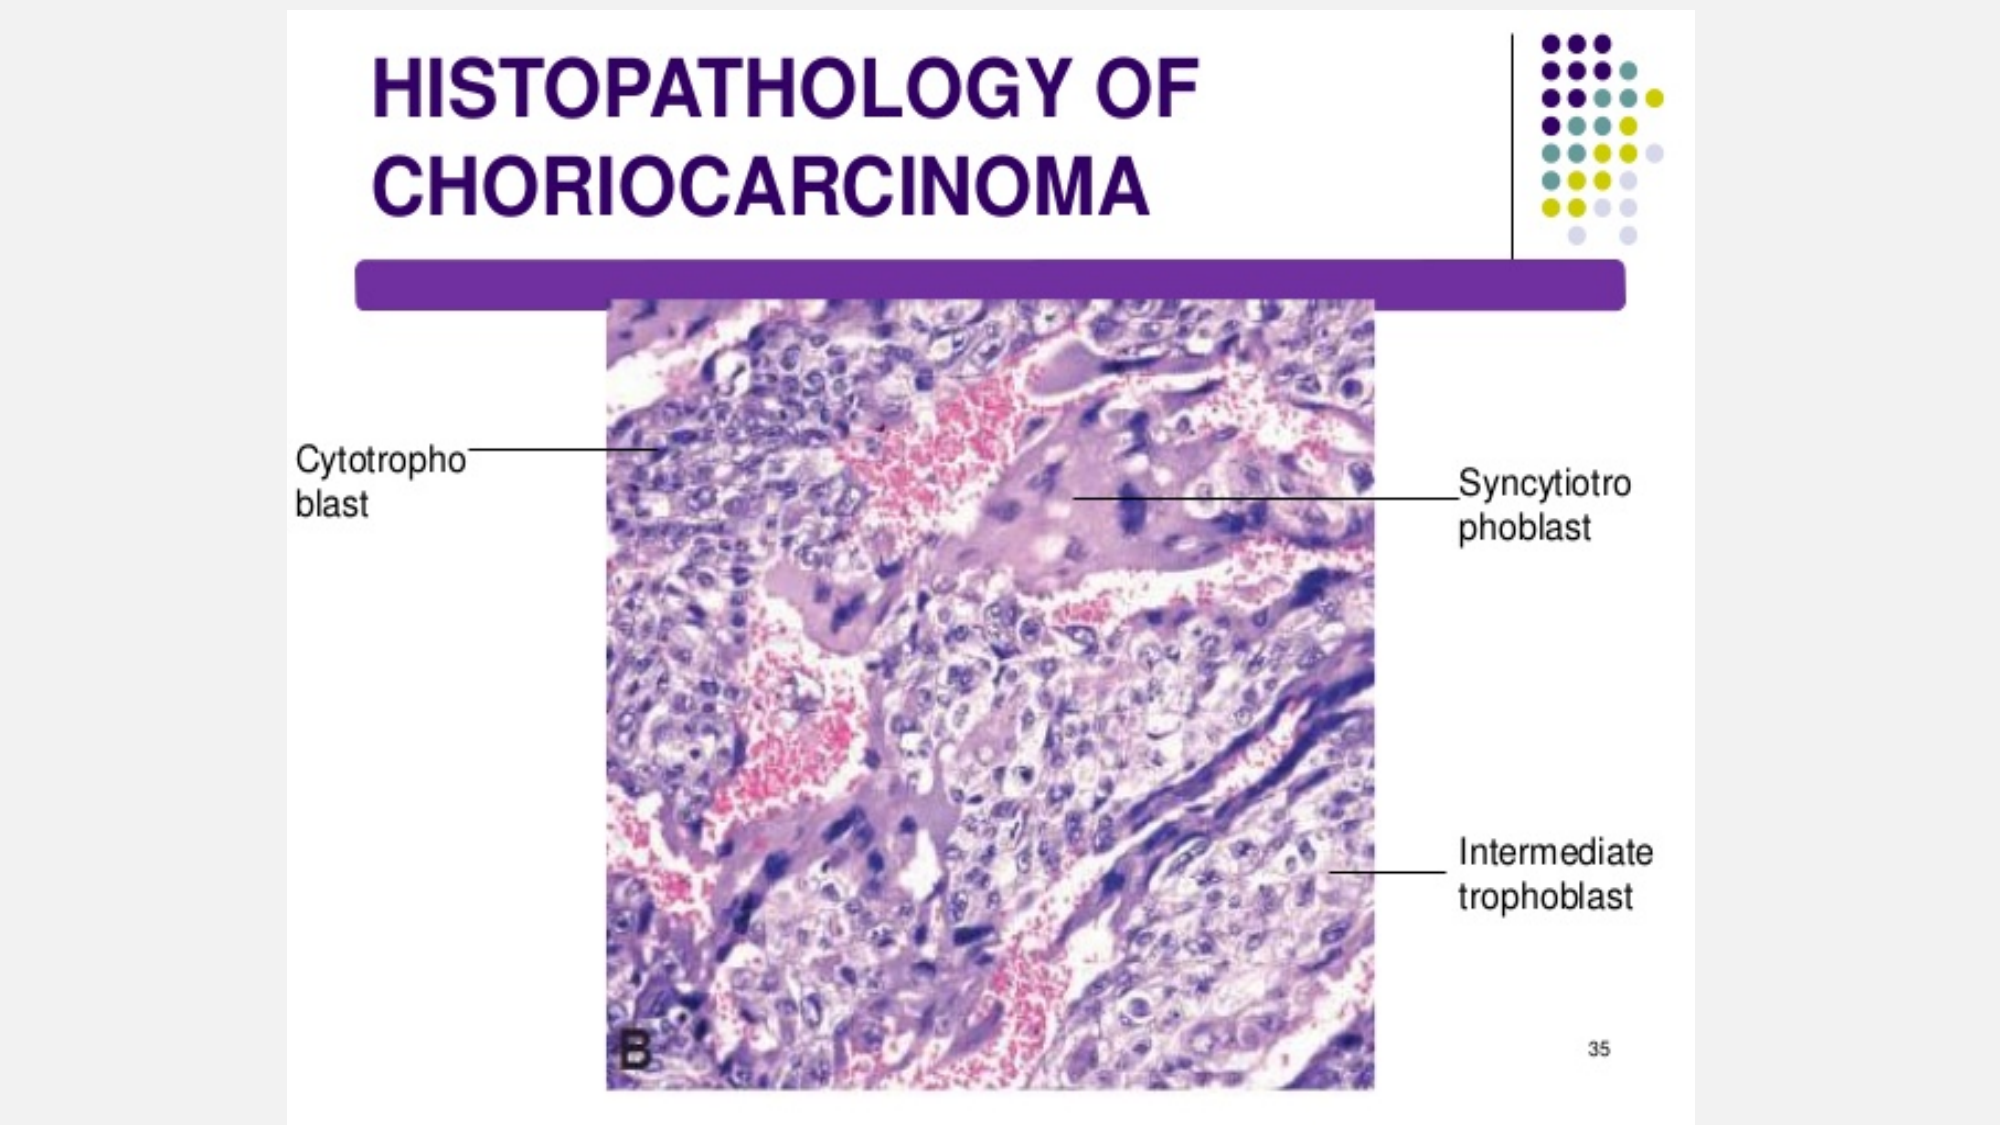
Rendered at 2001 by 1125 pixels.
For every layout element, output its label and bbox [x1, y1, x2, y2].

list [287, 10, 1695, 1125]
